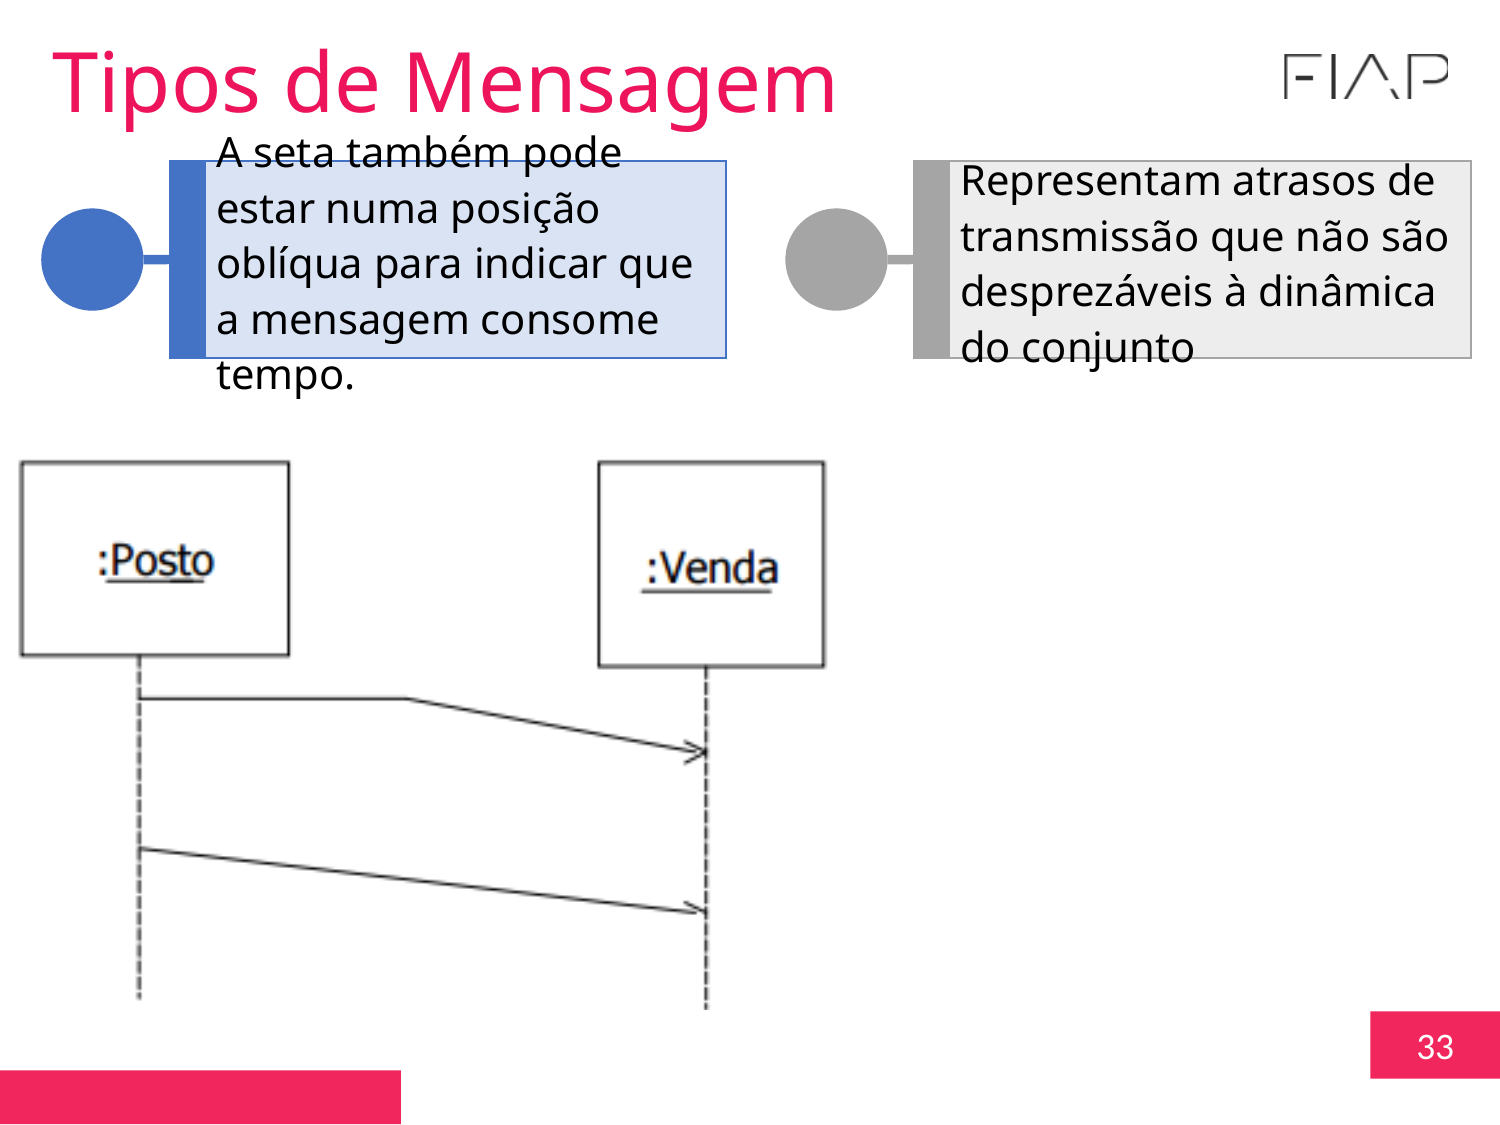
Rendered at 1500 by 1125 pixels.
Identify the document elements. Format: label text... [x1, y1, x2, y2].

text_box Tipos de Mensagem [37, 21, 1075, 137]
picture [5, 455, 928, 1010]
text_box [785, 160, 1471, 359]
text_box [41, 160, 727, 359]
